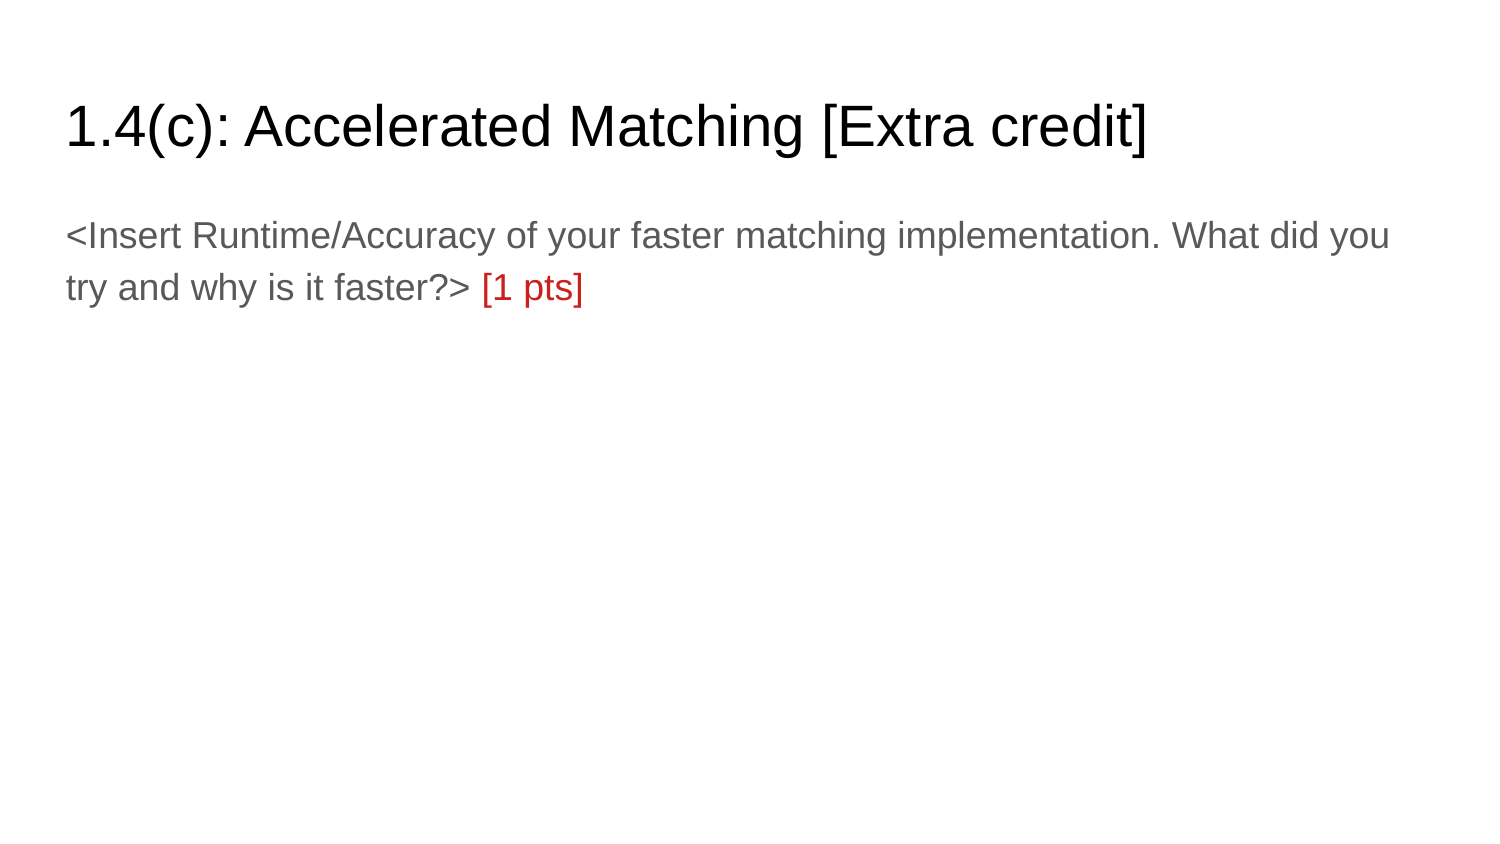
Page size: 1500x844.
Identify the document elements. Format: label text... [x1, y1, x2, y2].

text_box <Insert Runtime/Accuracy of your faster matching implementation. What did you try and why is it faster?> [1 pts] [51, 189, 1449, 750]
text_box 1.4(c): Accelerated Matching [Extra credit] [51, 72, 1449, 167]
